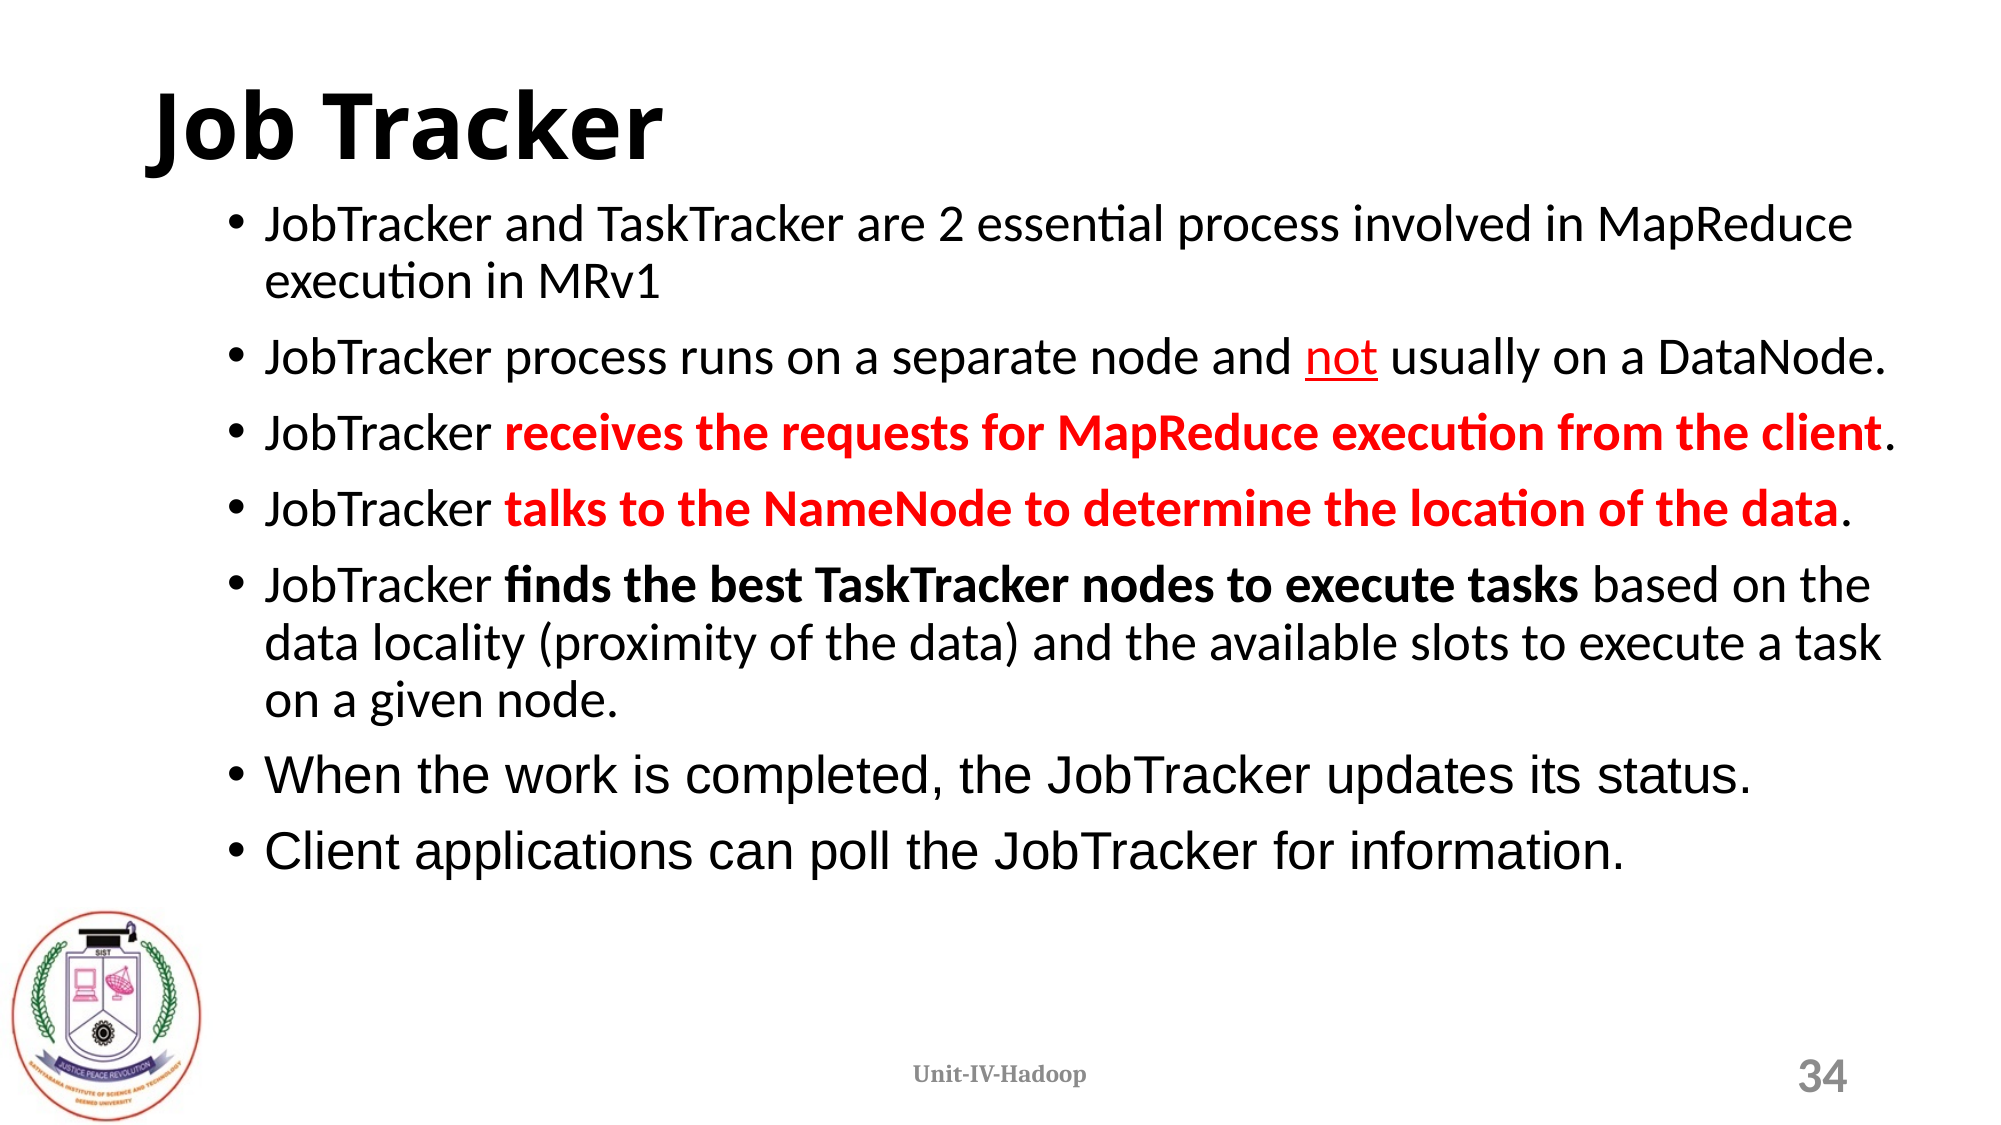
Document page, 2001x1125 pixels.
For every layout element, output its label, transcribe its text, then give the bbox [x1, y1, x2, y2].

slide_number 34 [1412, 1042, 1863, 1103]
footer Unit-IV-Hadoop [662, 1042, 1338, 1103]
list JobTracker and TaskTracker are 2 essential process involved in MapReduce execution in MRv1 JobTracker process runs on a separate node and not usually on a DataNode. JobTracker receives the requests for MapReduce execution from the client. JobTracker talks to the NameNode to determine the location of the data. JobTracker finds the best TaskTracker nodes to execute tasks based on the data locality (proximity of the data) and the available slots to execute a task on a given node. When the work is completed, the JobTracker updates its status. Client applications can poll the JobTracker for information. [212, 188, 1938, 978]
title Job Tracker [137, 59, 1863, 200]
picture [0, 907, 213, 1125]
